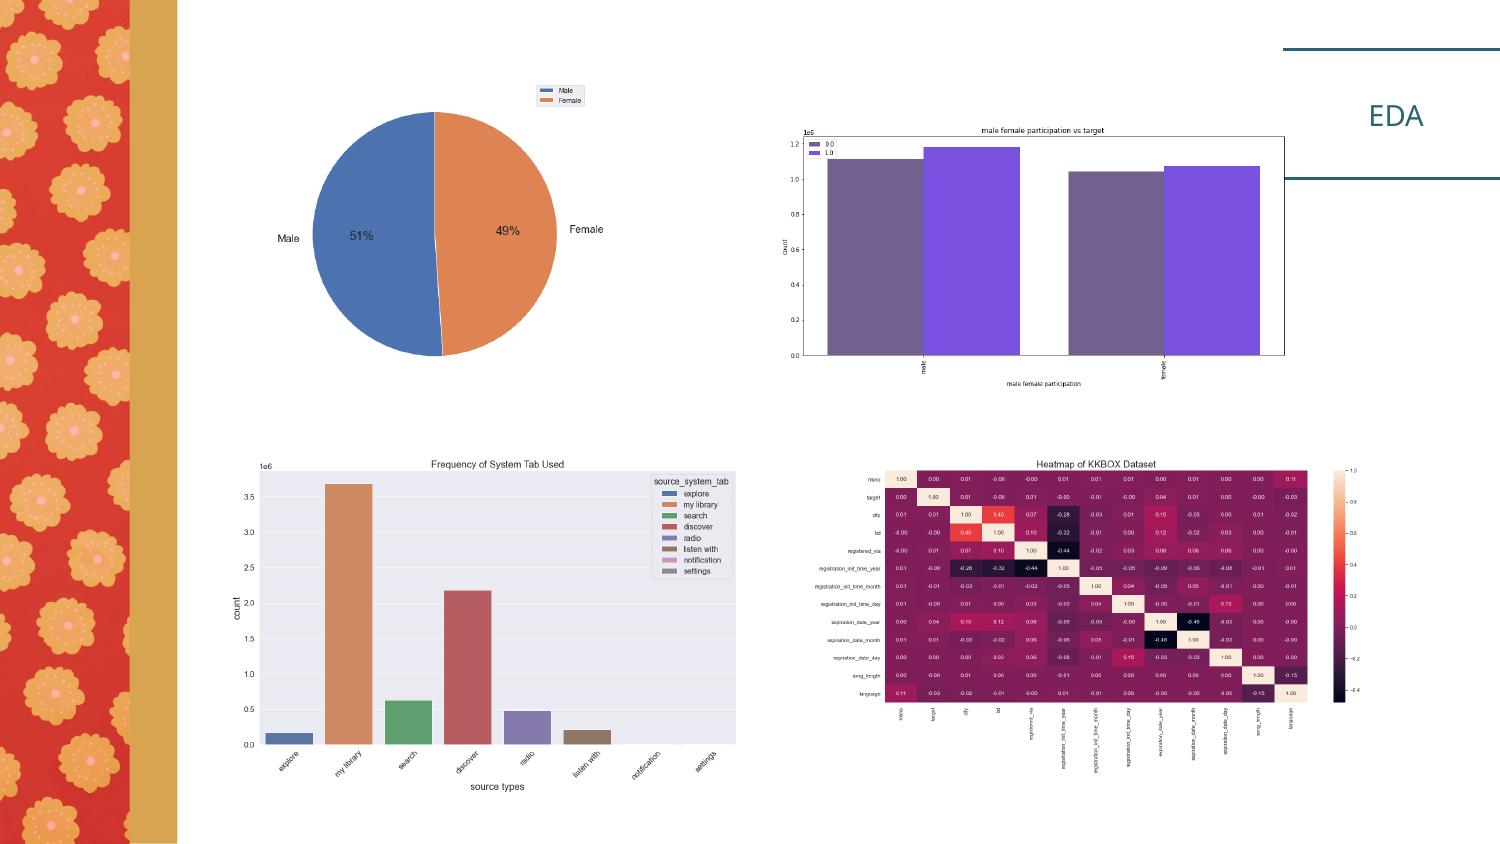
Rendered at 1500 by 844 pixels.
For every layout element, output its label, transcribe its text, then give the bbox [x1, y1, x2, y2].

text_box [130, 0, 178, 844]
picture [229, 456, 739, 795]
picture [0, 0, 130, 844]
picture [811, 456, 1364, 776]
picture [778, 123, 1288, 391]
picture [272, 76, 608, 391]
title EDA [1219, 18, 1439, 211]
